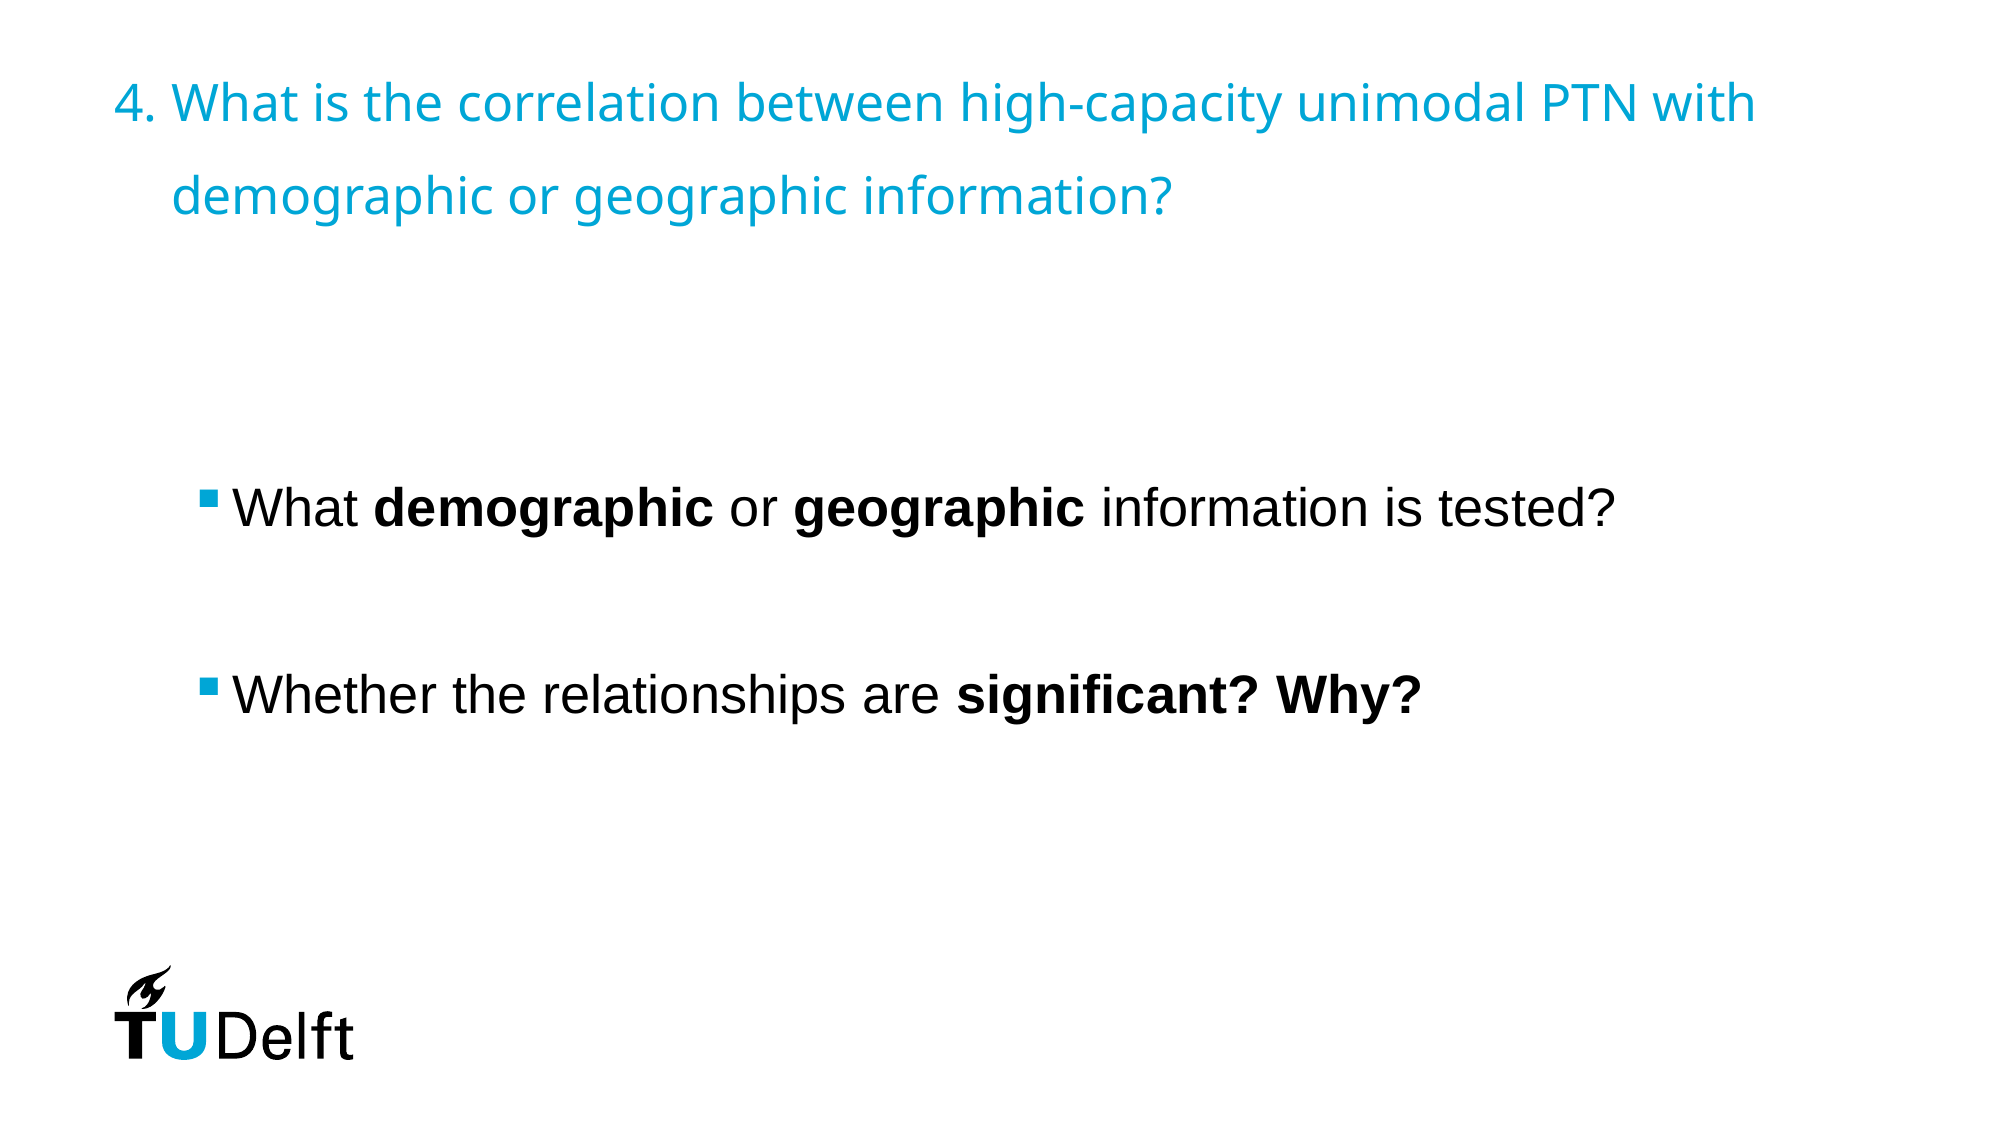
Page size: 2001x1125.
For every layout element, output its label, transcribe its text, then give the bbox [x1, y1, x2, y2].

title 4. What is the correlation between high-capacity unimodal PTN with demographic or geographic information? [114, 38, 1883, 284]
list What demographic or geographic information is tested? Whether the relationships are significant? Why? [114, 374, 1883, 767]
